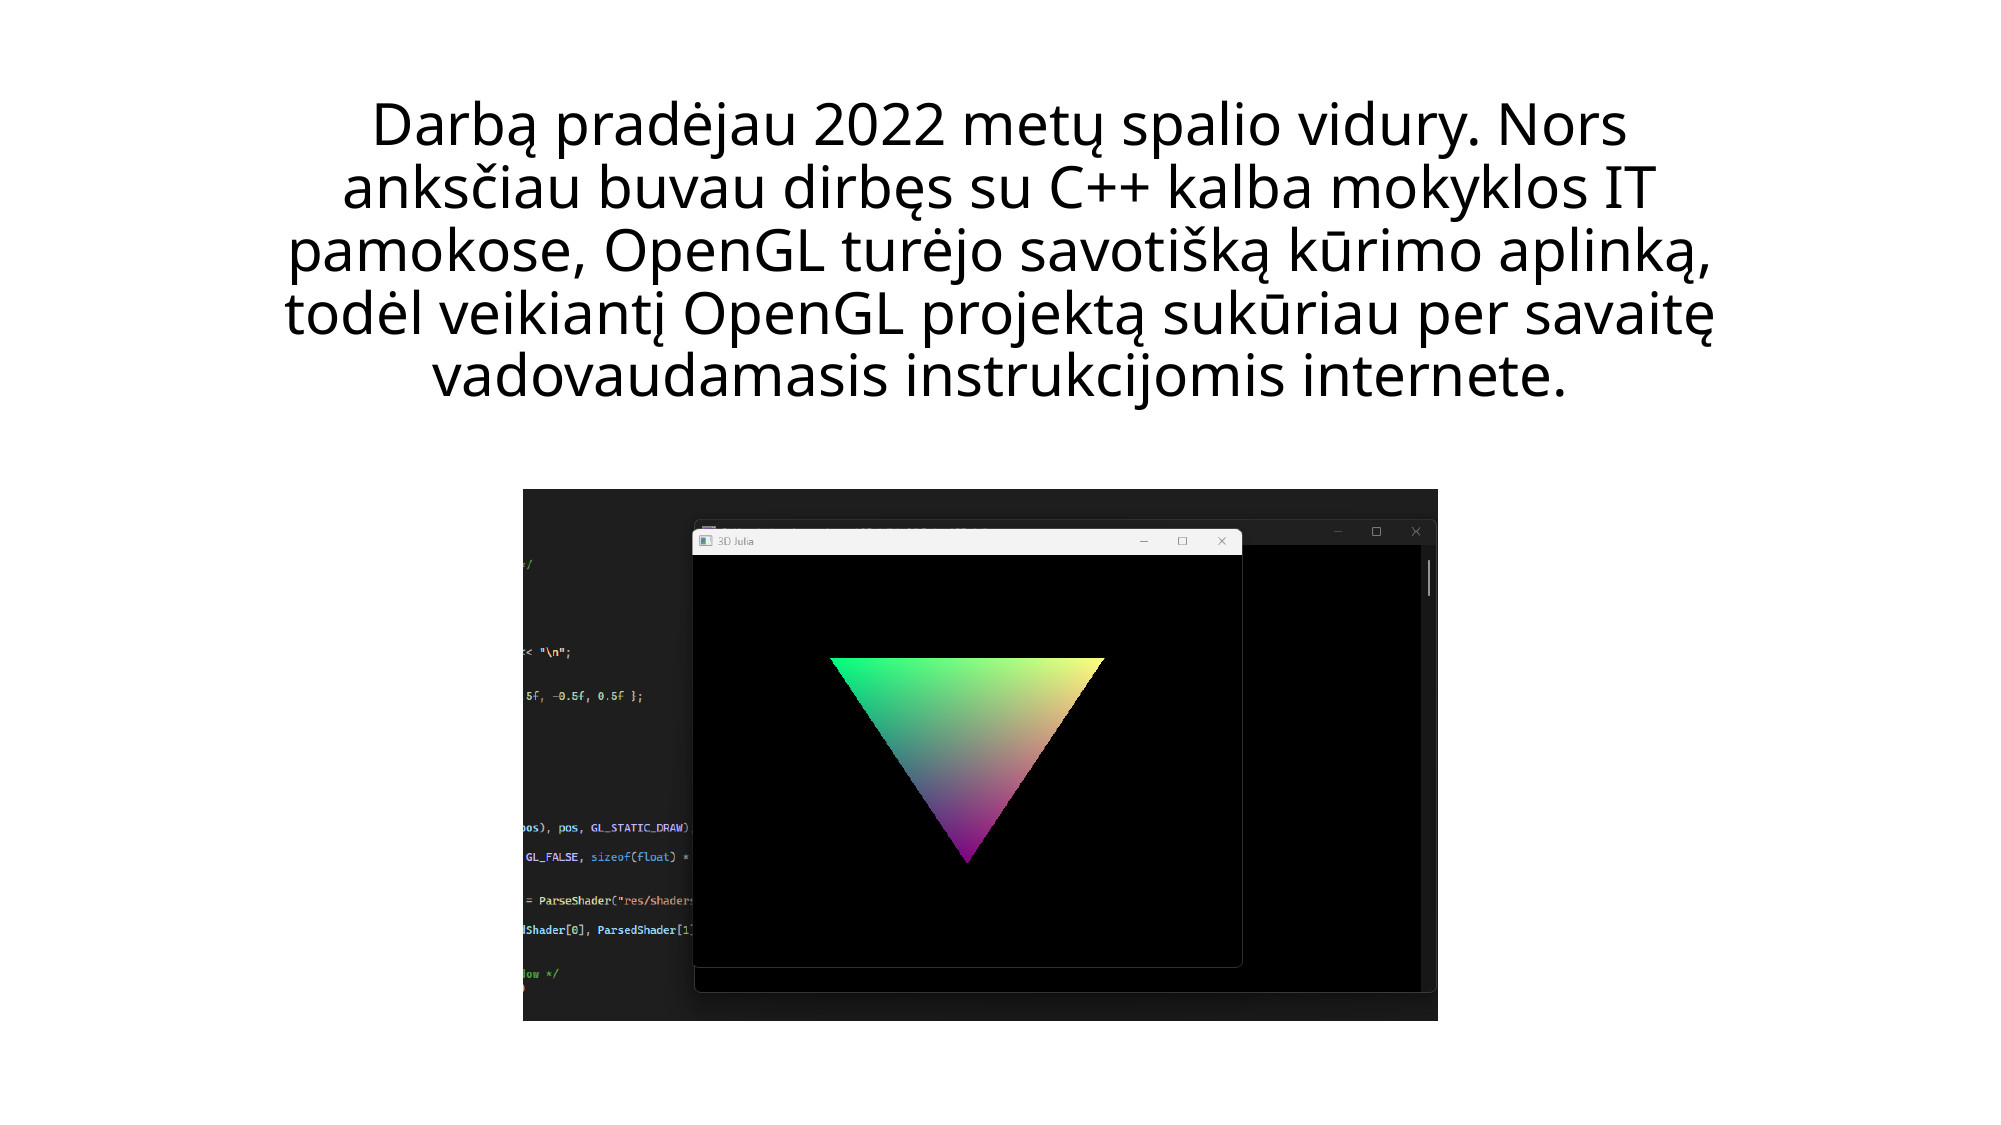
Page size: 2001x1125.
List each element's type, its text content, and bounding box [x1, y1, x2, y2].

picture [523, 489, 1439, 1021]
subtitle Darbą pradėjau 2022 metų spalio vidury. Nors anksčiau buvau dirbęs su C++ kalba mokyklos IT pamokose, OpenGL turėjo savotišką kūrimo aplinką, todėl veikiantį OpenGL projektą sukūriau per savaitę vadovaudamasis instrukcijomis internete. [241, 87, 1759, 1021]
